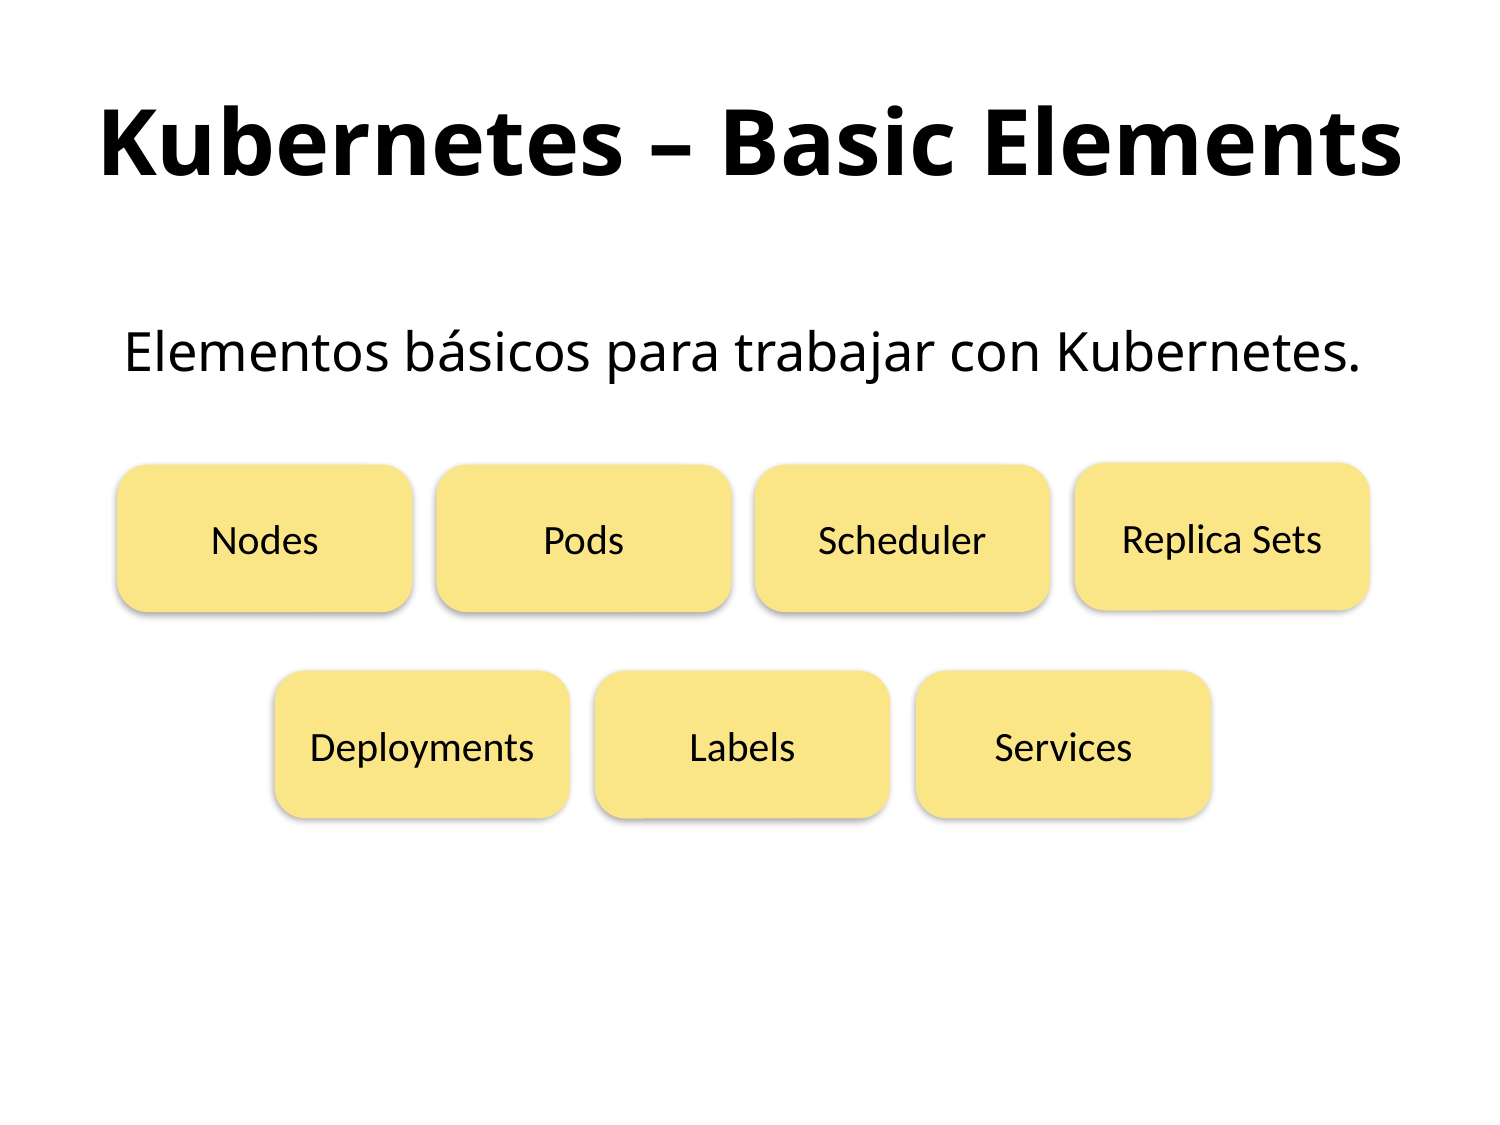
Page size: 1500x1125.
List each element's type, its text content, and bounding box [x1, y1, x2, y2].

text_box Nodes [116, 463, 414, 613]
text_box Labels [594, 670, 891, 820]
text_box Scheduler [754, 463, 1051, 613]
list Elementos básicos para trabajar con Kubernetes. [75, 310, 1425, 406]
text_box Pods [435, 463, 733, 613]
text_box Deployments [273, 669, 571, 820]
text_box Replica Sets [1073, 462, 1371, 612]
title Kubernetes – Basic Elements [75, 45, 1425, 233]
text_box Services [915, 669, 1213, 820]
